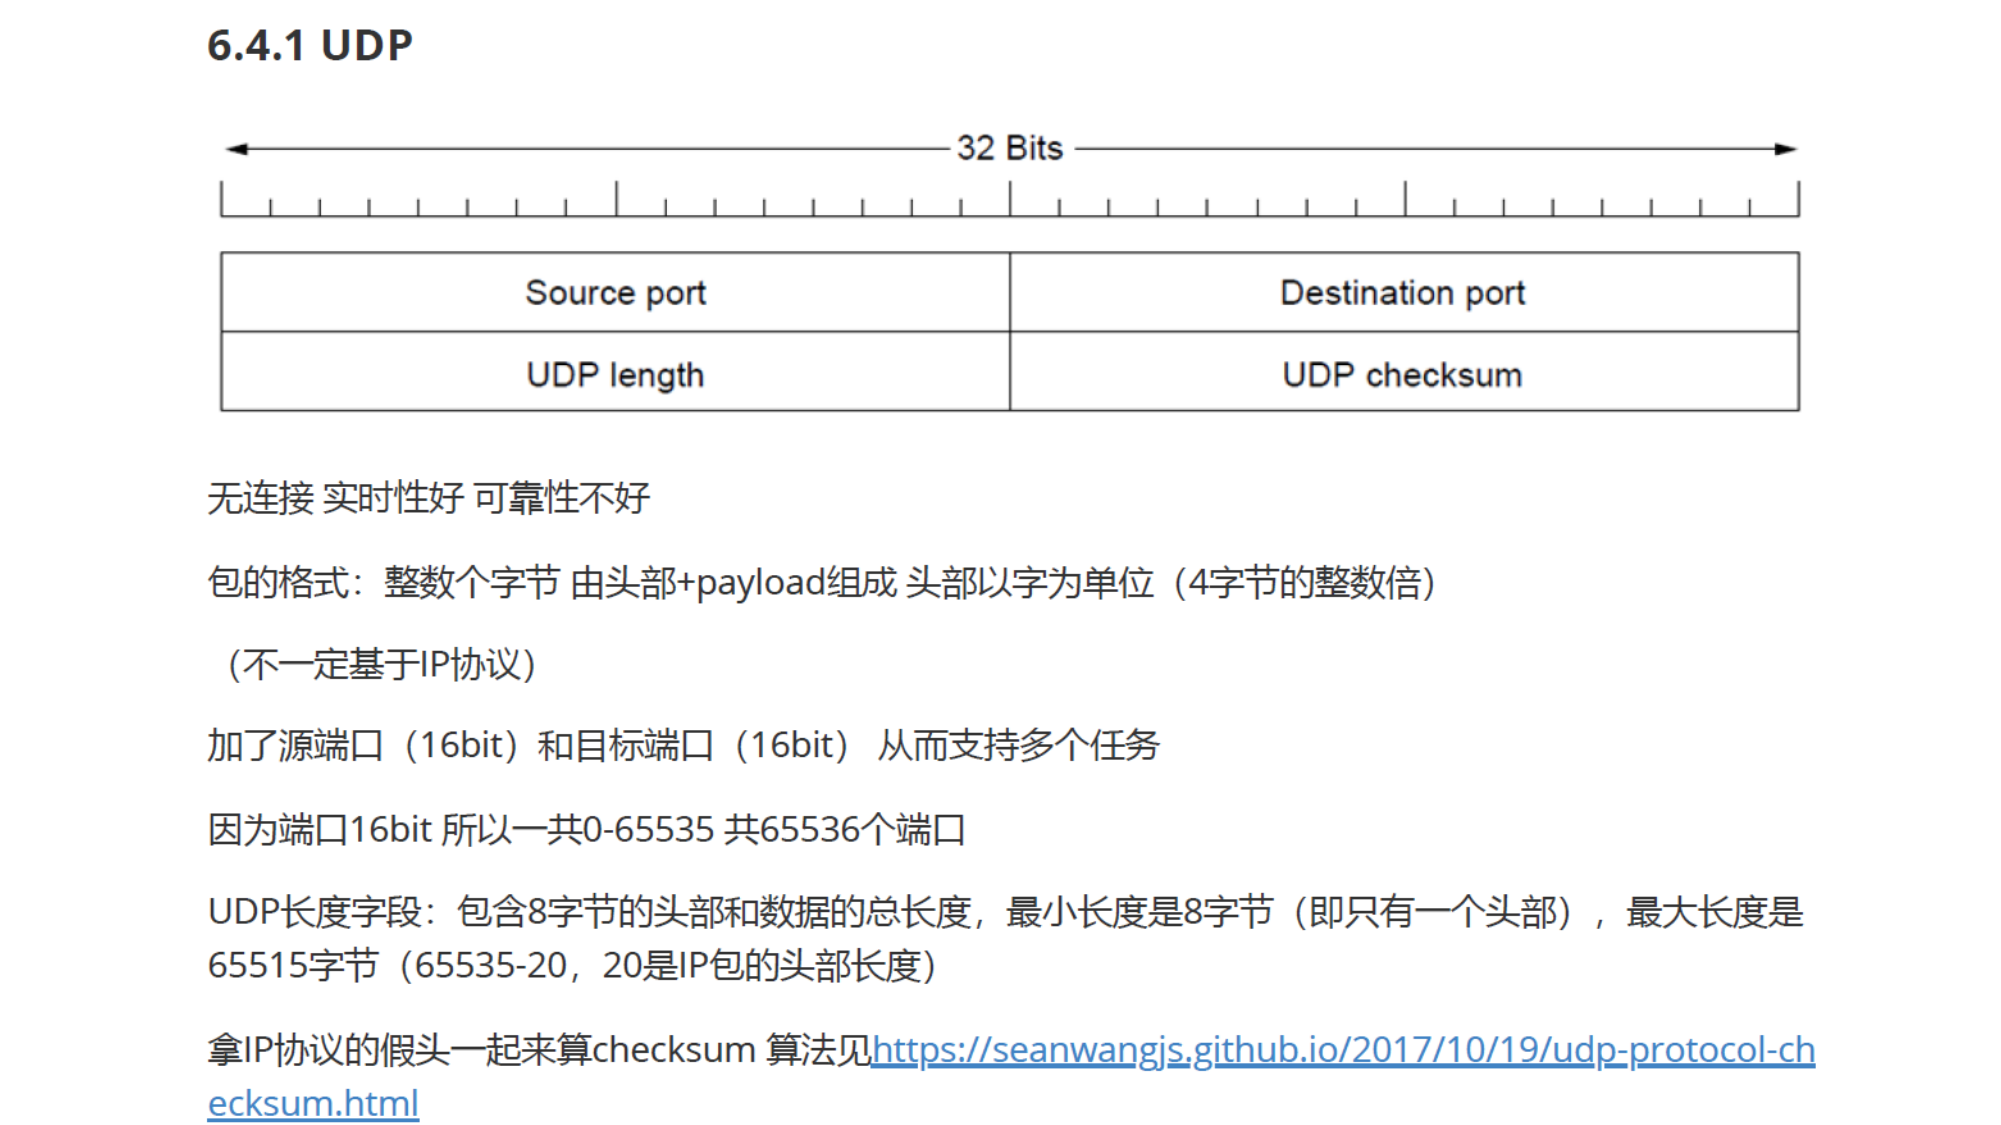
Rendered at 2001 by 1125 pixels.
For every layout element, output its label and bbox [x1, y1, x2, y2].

picture [179, 13, 1821, 1125]
